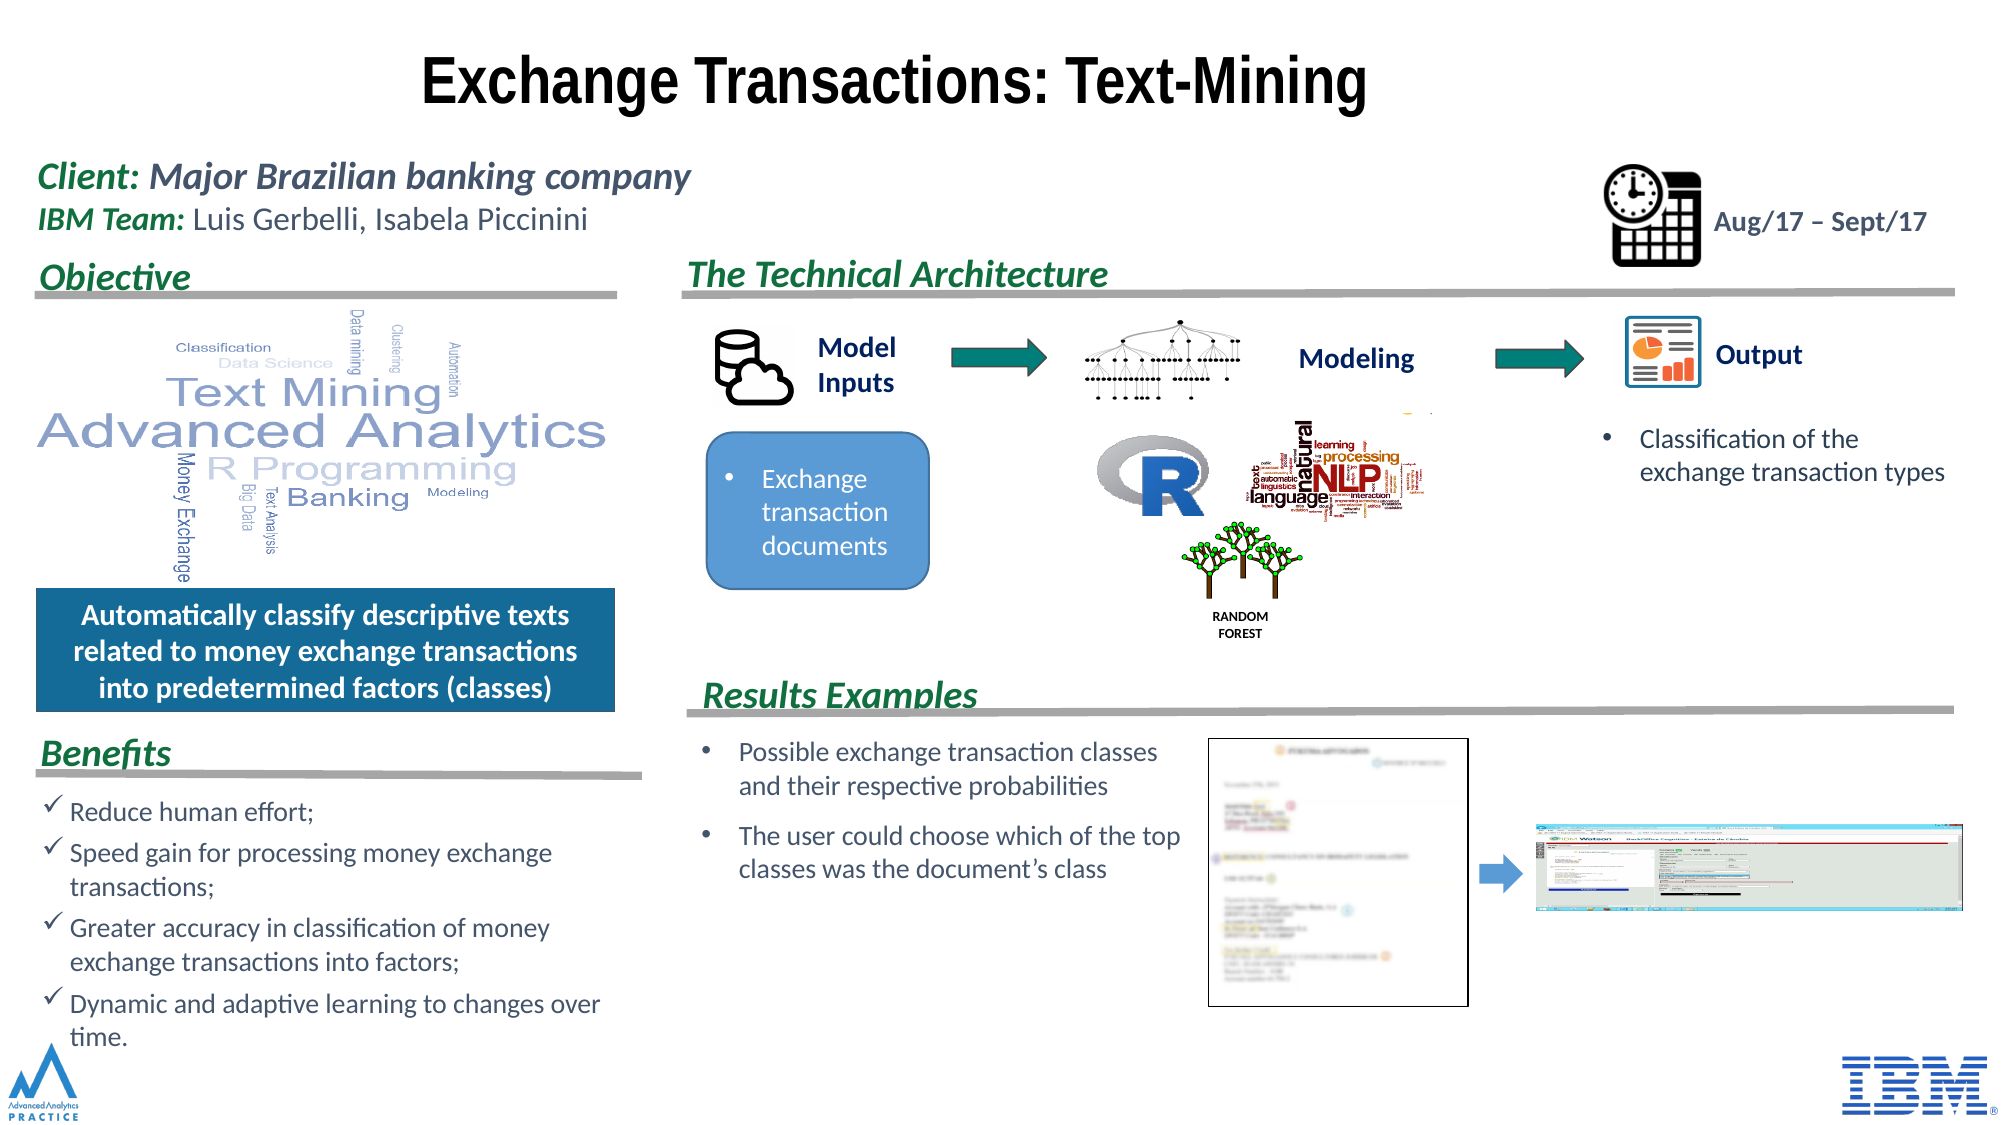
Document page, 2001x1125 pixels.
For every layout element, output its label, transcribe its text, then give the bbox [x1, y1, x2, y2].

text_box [34, 248, 618, 714]
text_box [27, 723, 642, 1105]
picture [1097, 435, 1209, 516]
picture [4, 1041, 85, 1125]
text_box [1181, 521, 1303, 649]
text_box Aug/17 – Sept/17 [1712, 194, 1971, 245]
picture [1236, 413, 1440, 530]
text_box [681, 245, 1963, 590]
picture [1837, 1043, 2000, 1125]
text_box Client: Major Brazilian banking company IBM Team: Luis Gerbelli, Isabela Piccinini [34, 147, 1522, 240]
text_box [686, 666, 1954, 893]
picture [1536, 824, 1963, 911]
title Exchange Transactions: Text-Mining [0, 37, 1746, 117]
picture [1599, 164, 1712, 268]
picture [35, 302, 616, 588]
picture [1208, 738, 1468, 1007]
